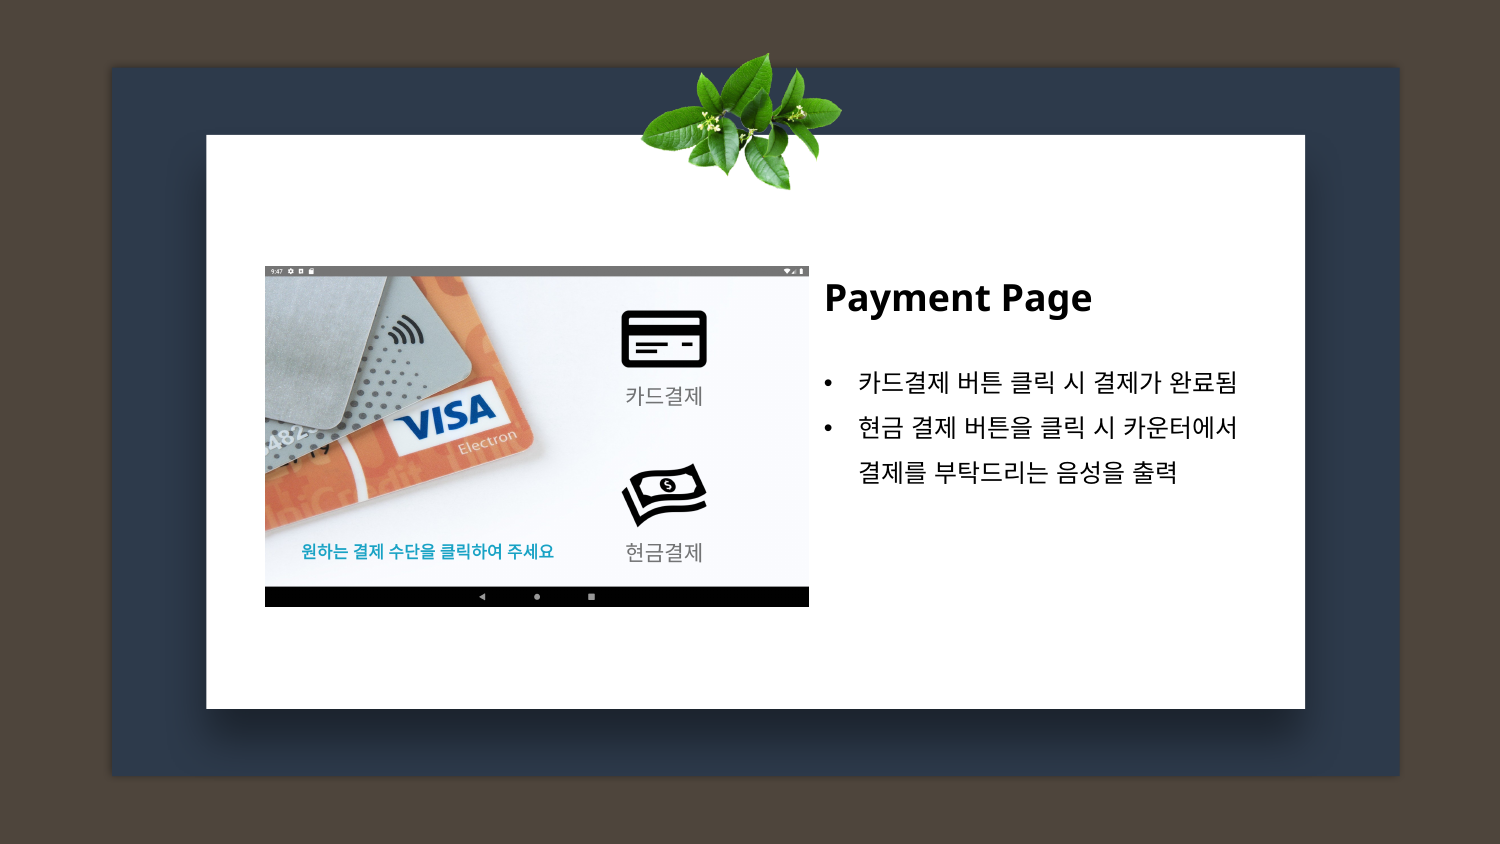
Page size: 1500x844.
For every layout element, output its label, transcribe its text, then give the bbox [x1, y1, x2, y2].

picture [628, 40, 866, 199]
text_box Payment Page 카드결제 버튼 클릭 시 결제가 완료됨 현금 결제 버튼을 클릭 시 카운터에서 결제를 부탁드리는 음성을 출력 [810, 266, 1294, 495]
picture [265, 266, 810, 607]
text_box [205, 134, 1306, 710]
